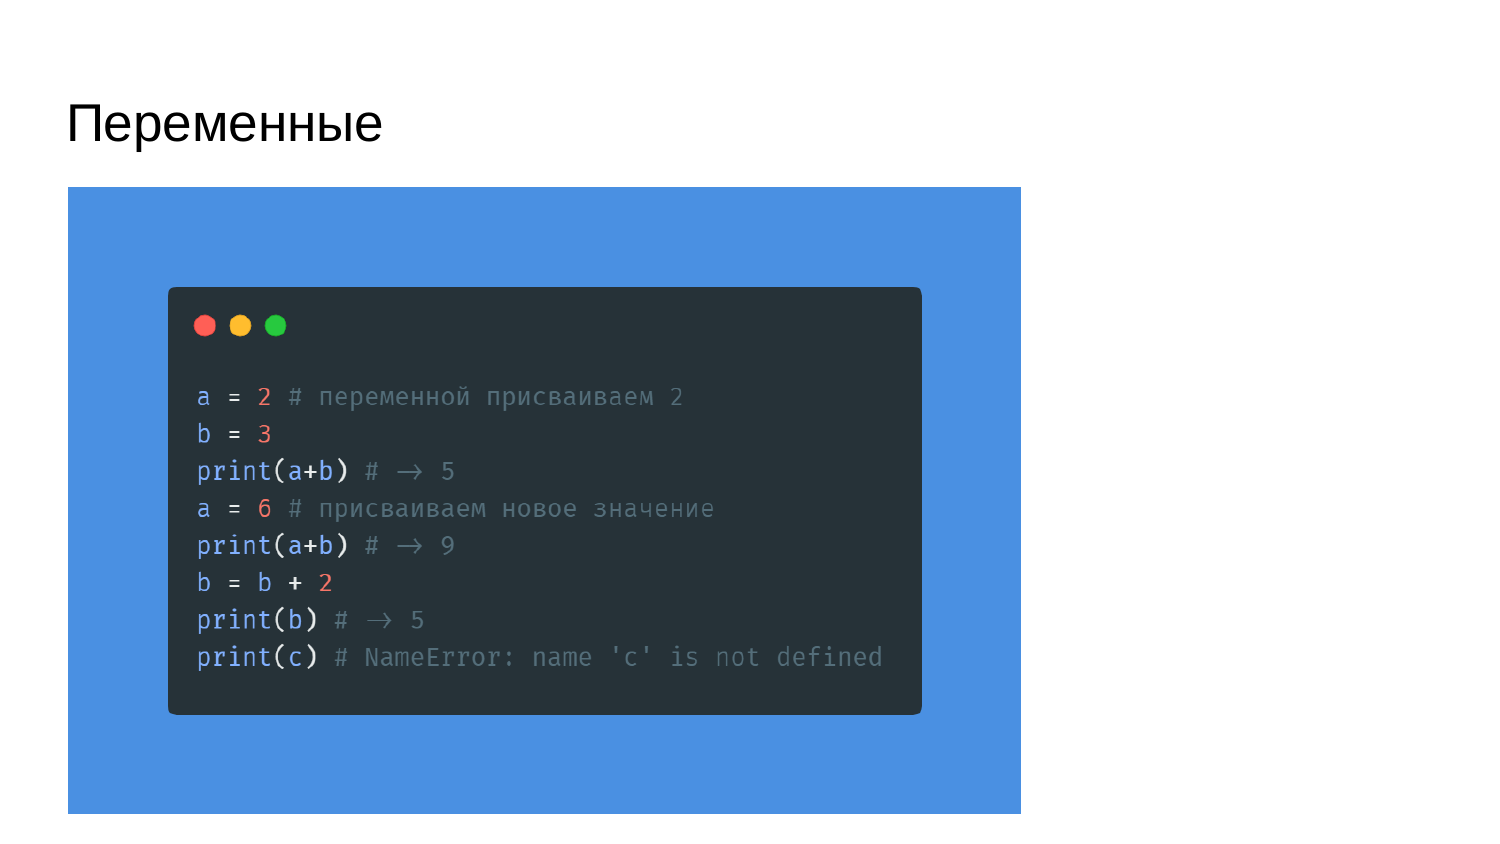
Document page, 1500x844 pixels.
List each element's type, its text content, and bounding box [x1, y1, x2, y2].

title Переменные [51, 72, 1449, 167]
picture [67, 186, 1021, 815]
